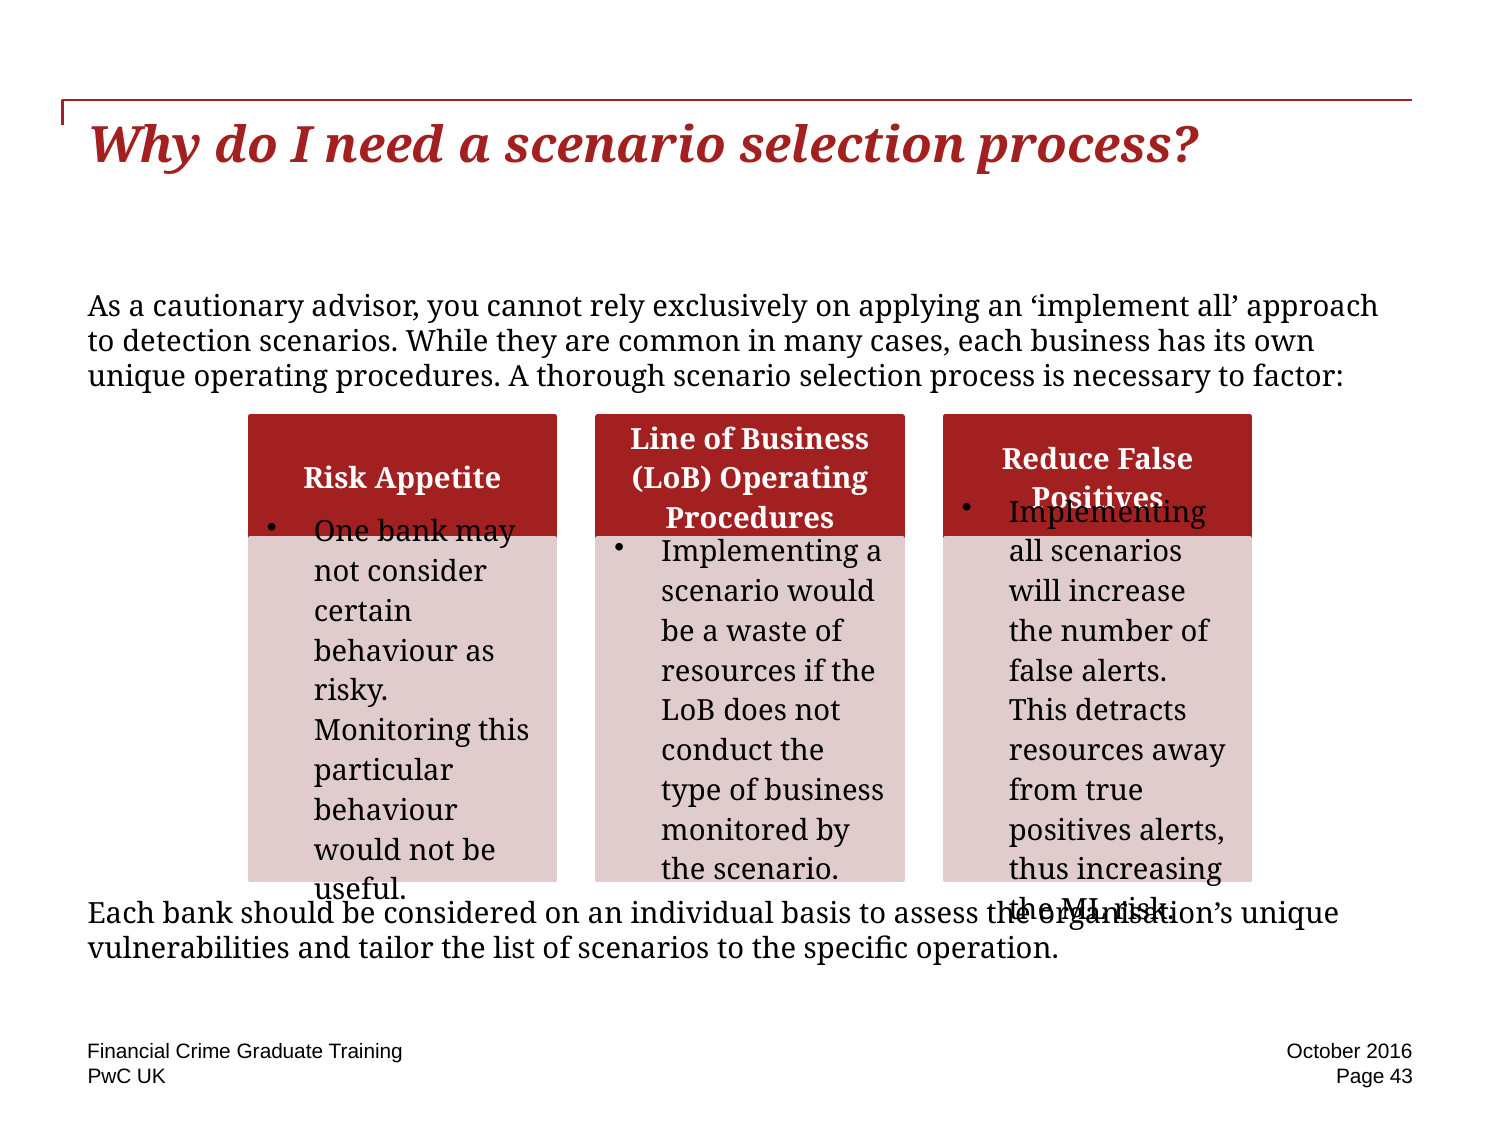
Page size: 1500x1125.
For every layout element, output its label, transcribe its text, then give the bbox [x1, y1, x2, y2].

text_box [249, 416, 1251, 881]
list As a cautionary advisor, you cannot rely exclusively on applying an ‘implement all’ approach to detection scenarios. While they are common in many cases, each business has its own unique operating procedures. A thorough scenario selection process is necessary to factor: Each bank should be considered on an individual basis to assess the organisation’s unique vulnerabilities and tailor the list of scenarios to the specific operation. [87, 287, 1413, 1013]
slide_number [1162, 1037, 1413, 1062]
slide_number Page 43 [1162, 1062, 1413, 1088]
title Why do I need a scenario selection process? [87, 112, 1413, 263]
footer Financial Crime Graduate Training [86, 1037, 950, 1063]
